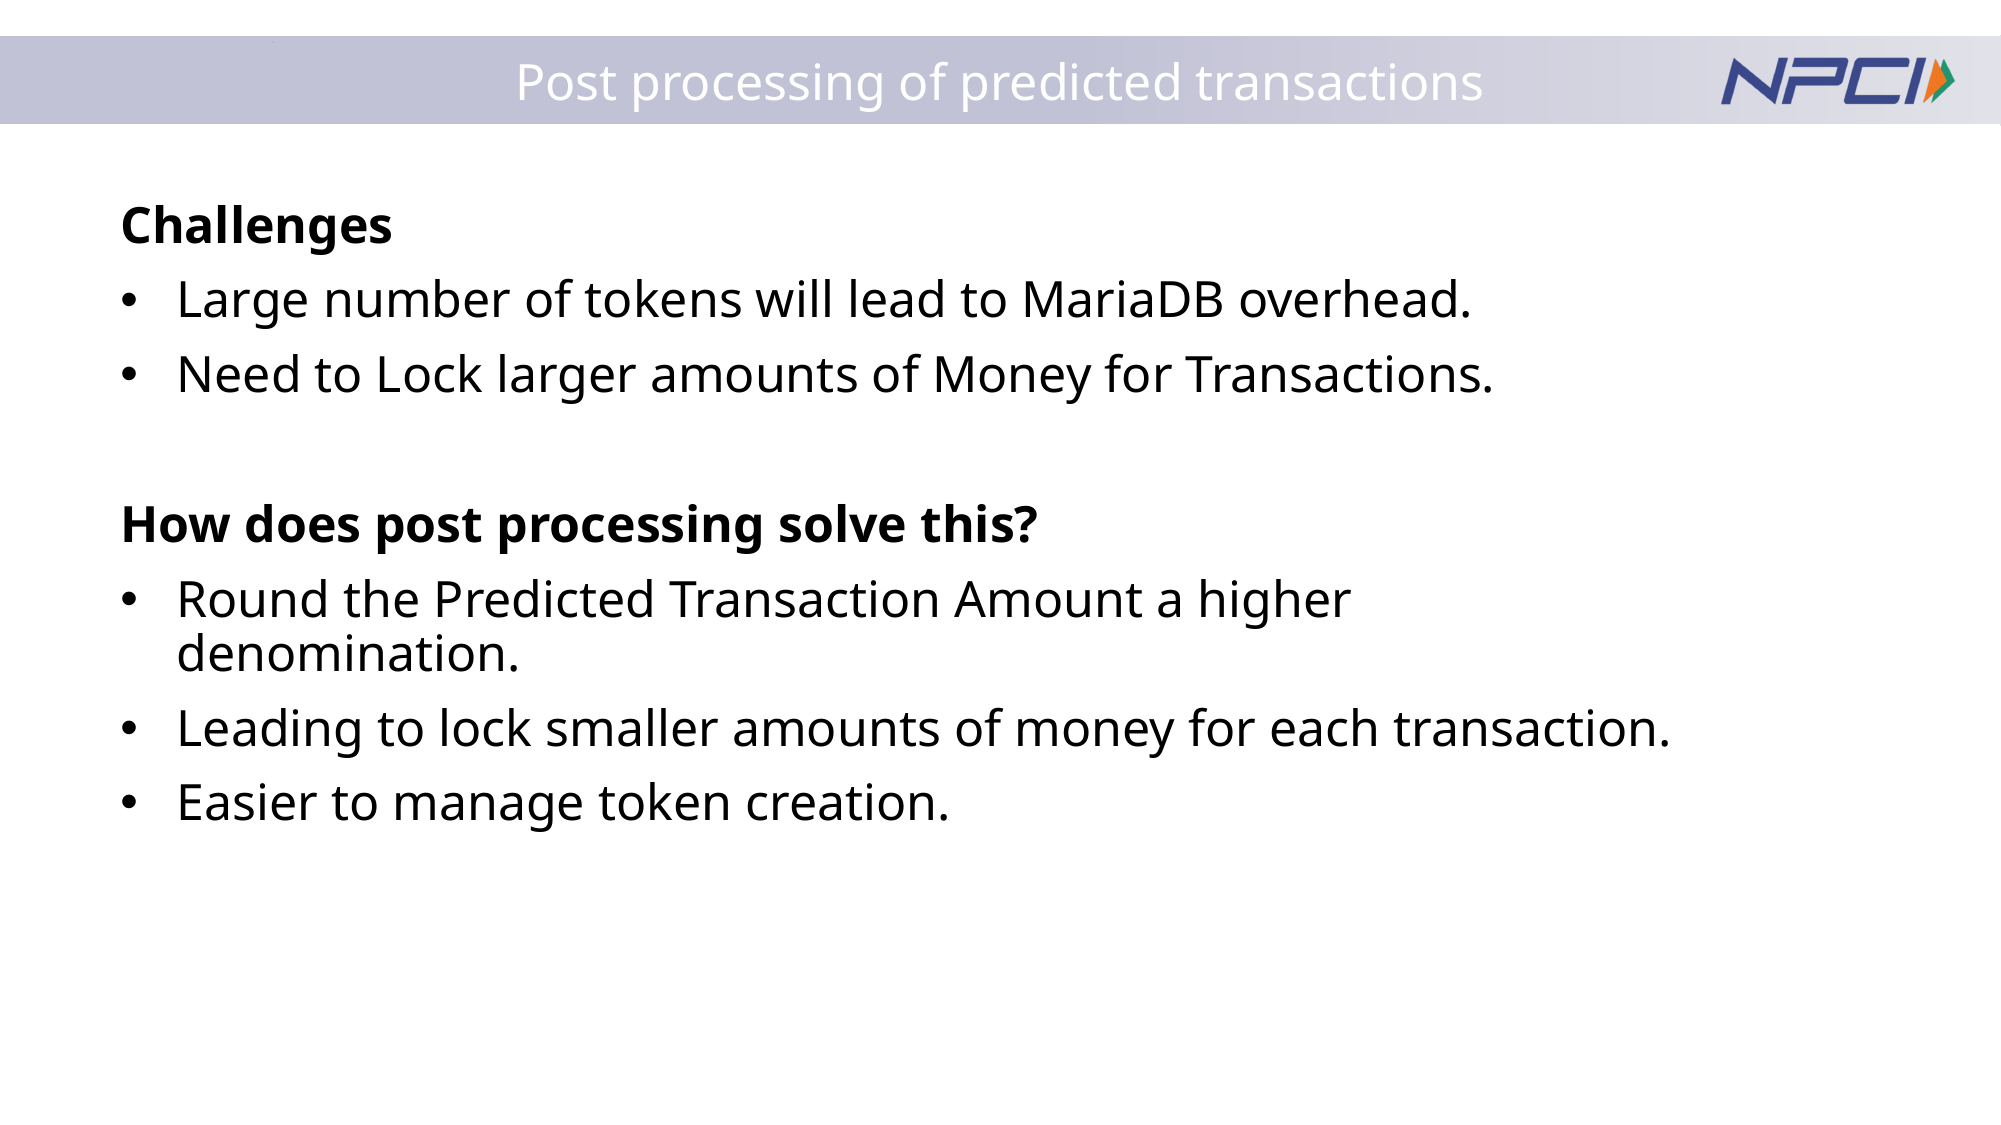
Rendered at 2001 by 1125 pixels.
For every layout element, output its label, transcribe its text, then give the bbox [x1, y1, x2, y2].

text_box Post processing of predicted transactions [0, 34, 2000, 127]
picture [271, 33, 275, 51]
picture [1711, 46, 1964, 115]
text_box Challenges Large number of tokens will lead to MariaDB overhead. Need to Lock larger amounts of Money for Transactions. How does post processing solve this? Round the Predicted Transaction Amount a higher denomination. Leading to lock smaller amounts of money for each transaction. Easier to manage token creation. [105, 192, 1713, 997]
